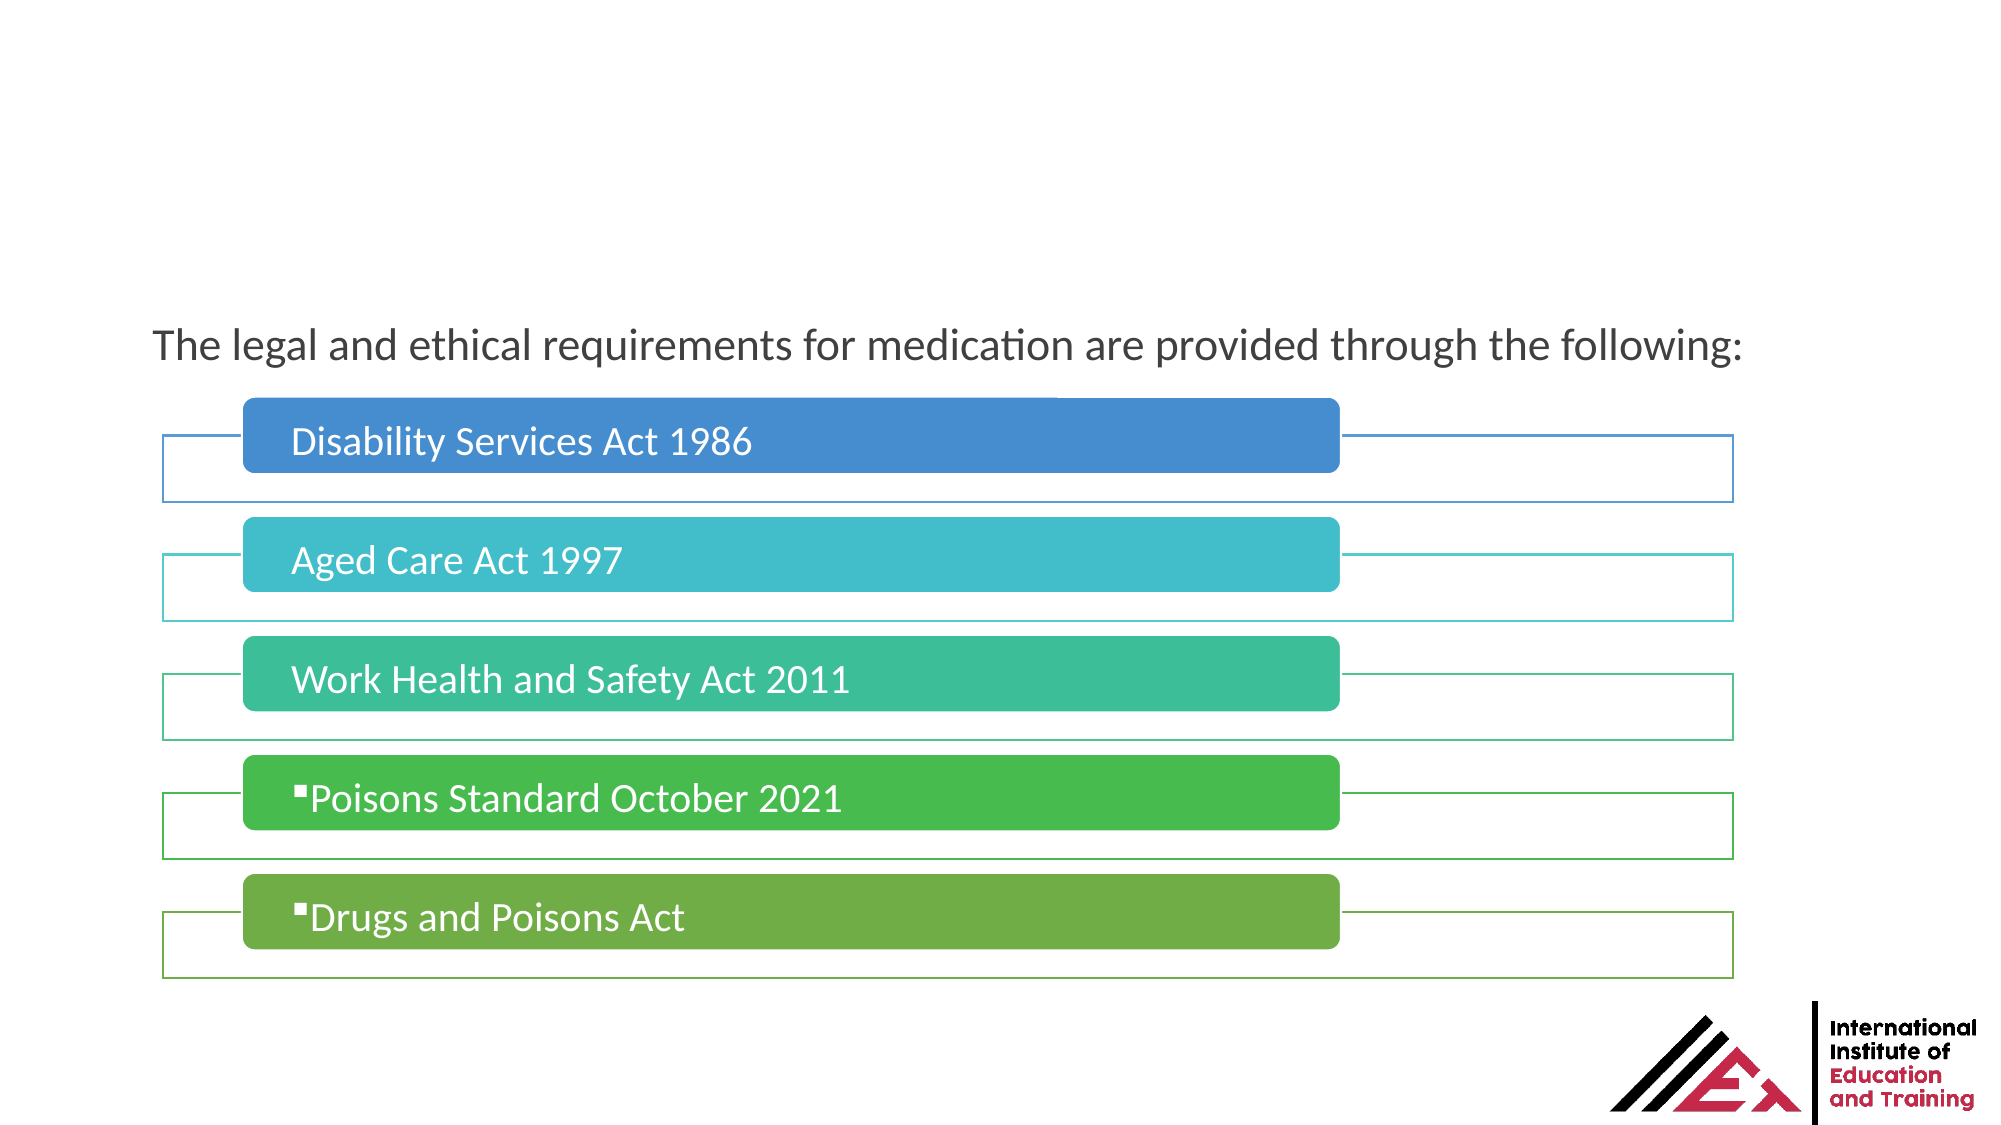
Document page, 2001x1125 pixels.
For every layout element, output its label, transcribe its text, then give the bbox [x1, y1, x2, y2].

list The legal and ethical requirements for medication are provided through the following: [137, 299, 1793, 1014]
picture [1609, 1001, 1976, 1125]
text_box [163, 381, 1734, 994]
